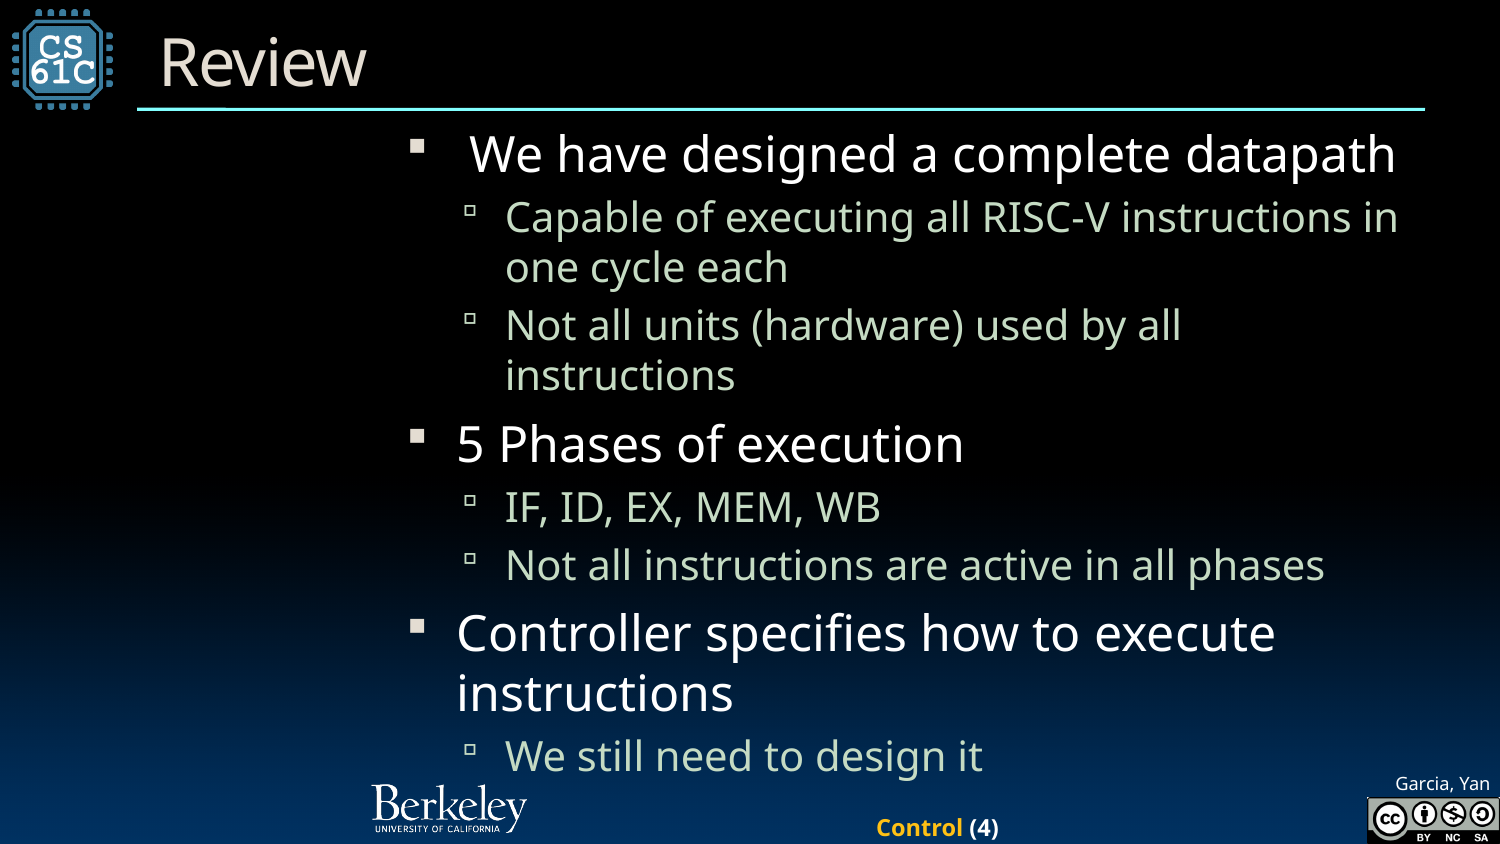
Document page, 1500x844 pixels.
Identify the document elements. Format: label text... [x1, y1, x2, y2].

picture [0, 0, 1500, 844]
title Review [137, 9, 1430, 104]
list We have designed a complete datapath Capable of executing all RISC-V instructions in one cycle each Not all units (hardware) used by all instructions 5 Phases of execution IF, ID, EX, MEM, WB Not all instructions are active in all phases Controller specifies how to execute instructions We still need to design it [374, 111, 1430, 773]
